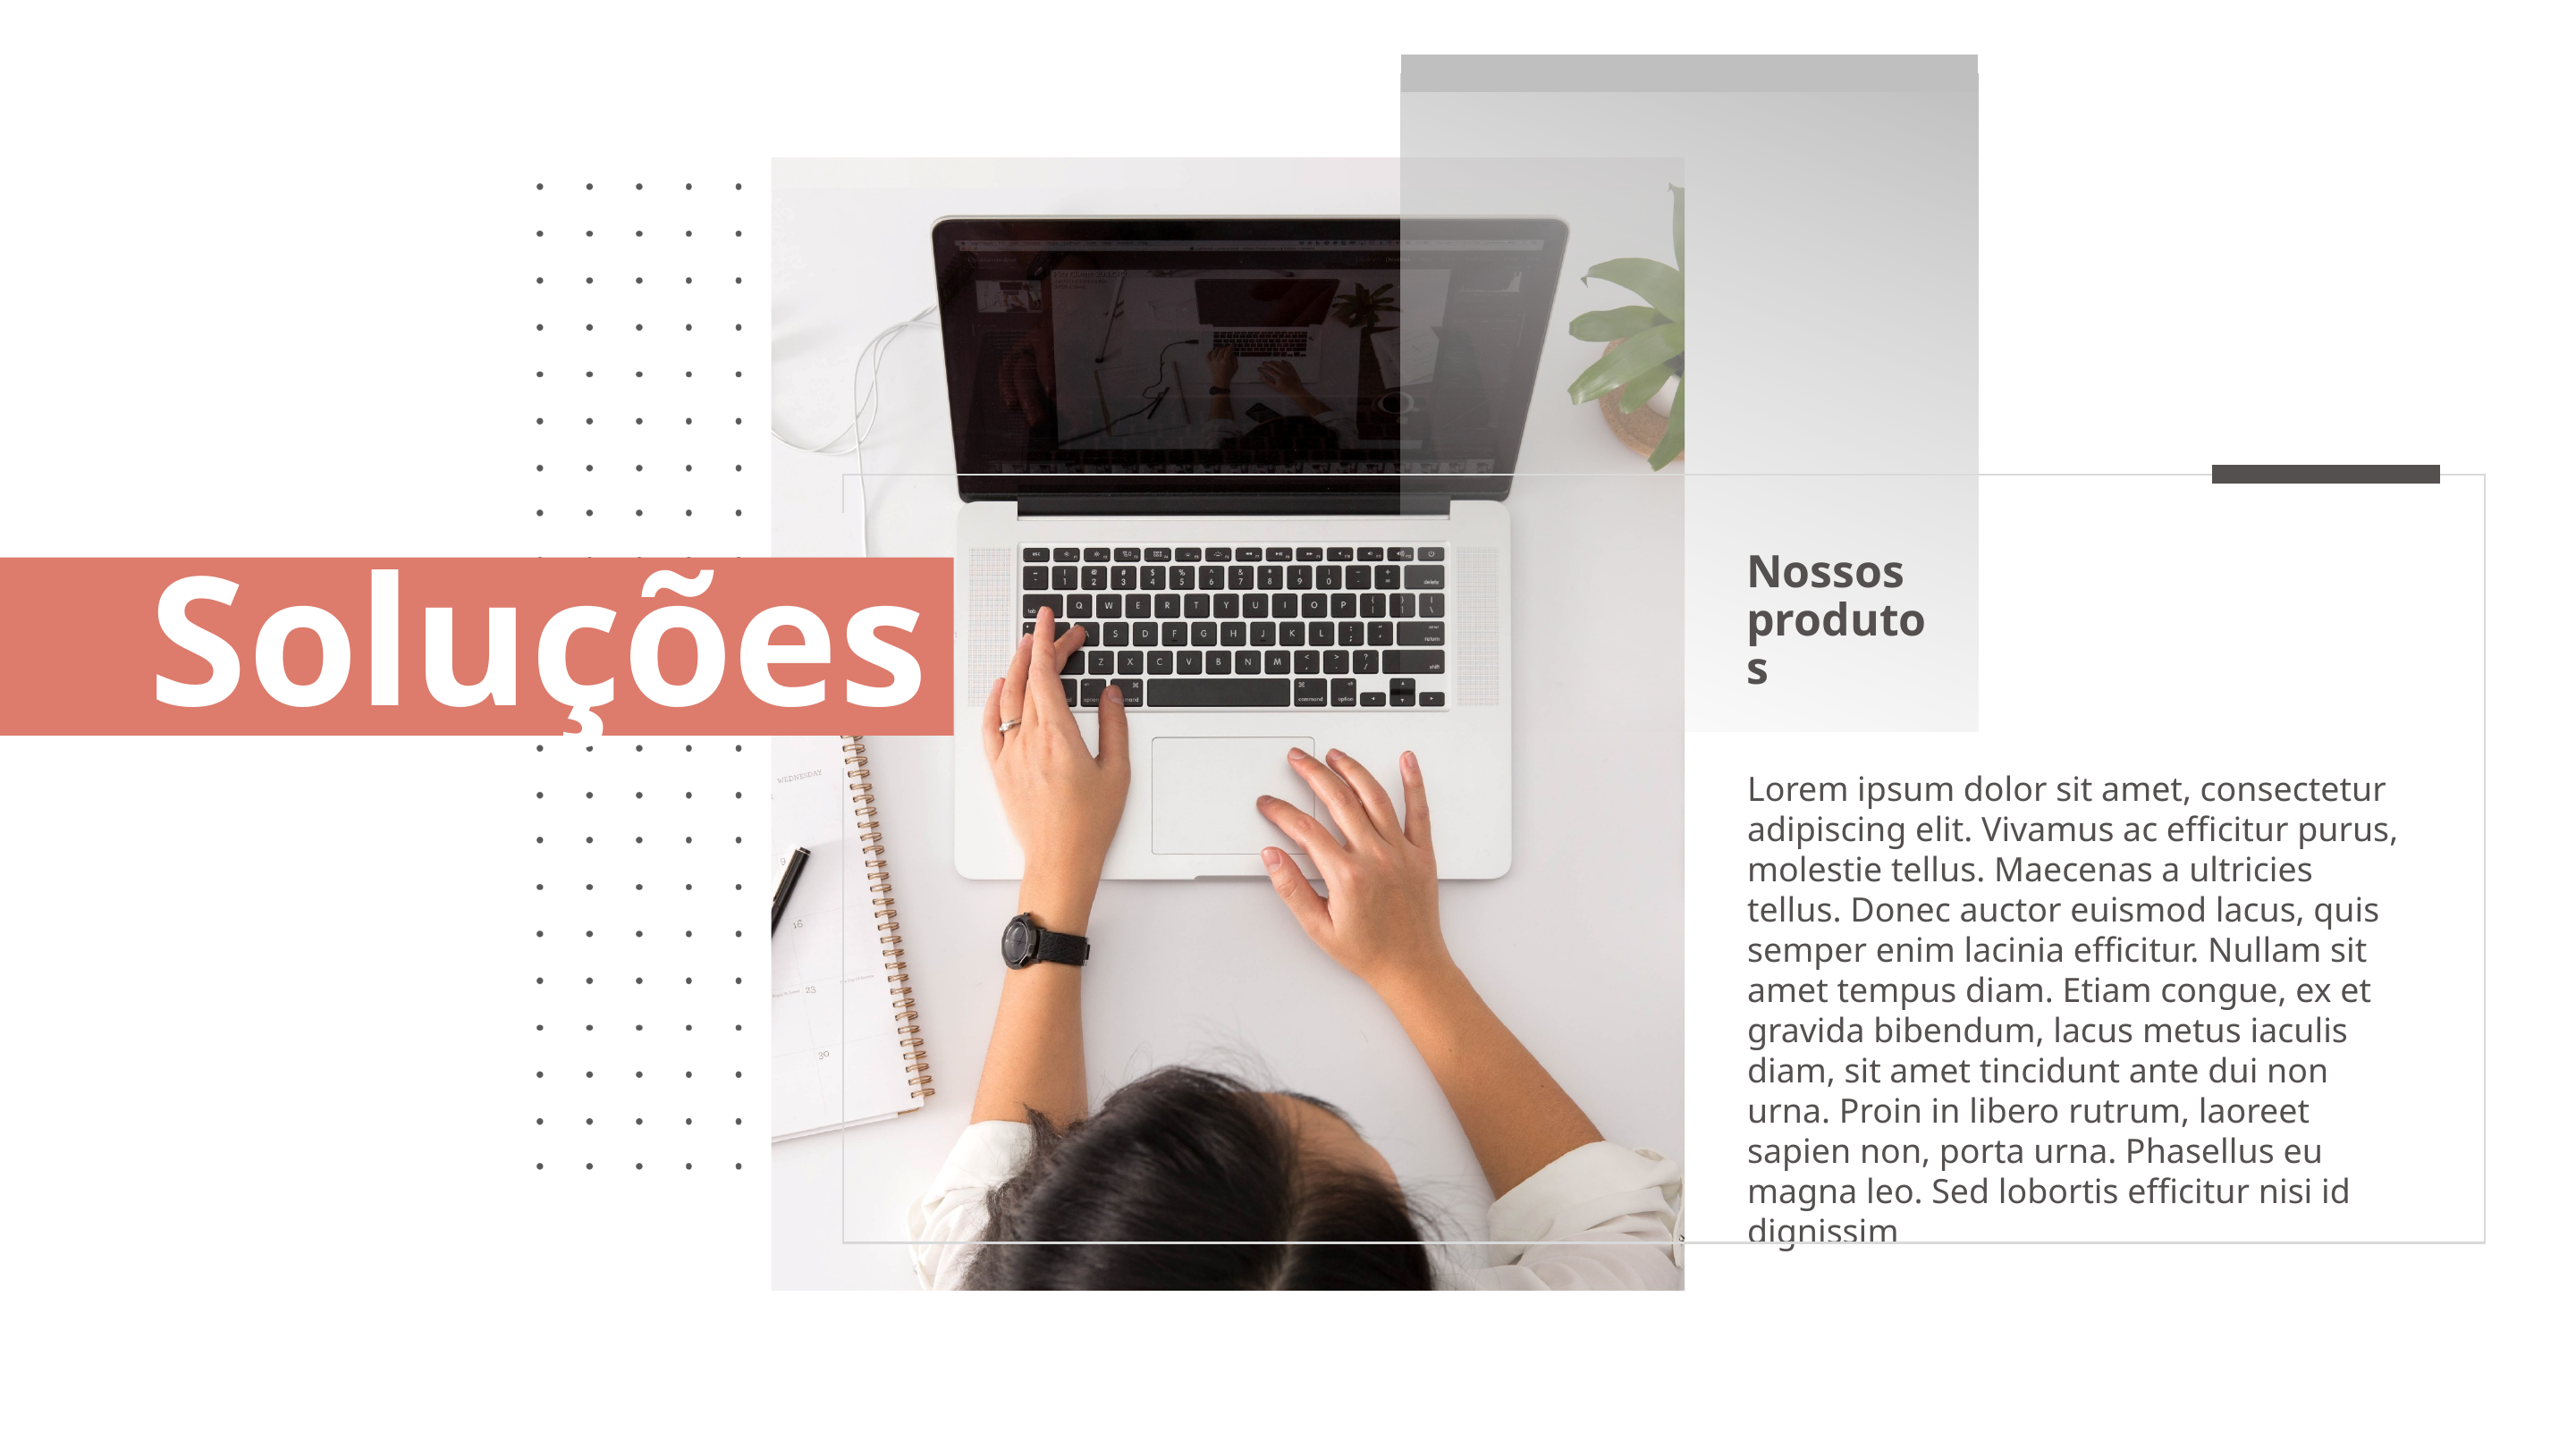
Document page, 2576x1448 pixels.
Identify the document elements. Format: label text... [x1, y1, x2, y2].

text_box [515, 163, 759, 543]
text_box Lorem ipsum dolor sit amet, consectetur adipiscing elit. Vivamus ac efficitur purus, molestie tellus. Maecenas a ultricies tellus. Donec auctor euismod lacus, quis semper enim lacinia efficitur. Nullam sit amet tempus diam. Etiam congue, ex et gravida bibendum, lacus metus iaculis diam, sit amet tincidunt ante dui non urna. Proin in libero rutrum, laoreet sapien non, porta urna. Phasellus eu magna leo. Sed lobortis efficitur nisi id dignissim [1734, 1244, 2425, 1258]
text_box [1400, 73, 1979, 732]
text_box [1685, 474, 2486, 1244]
text_box [515, 751, 759, 1197]
text_box Soluções [135, 543, 771, 751]
picture [771, 157, 1685, 1291]
text_box [0, 557, 135, 737]
